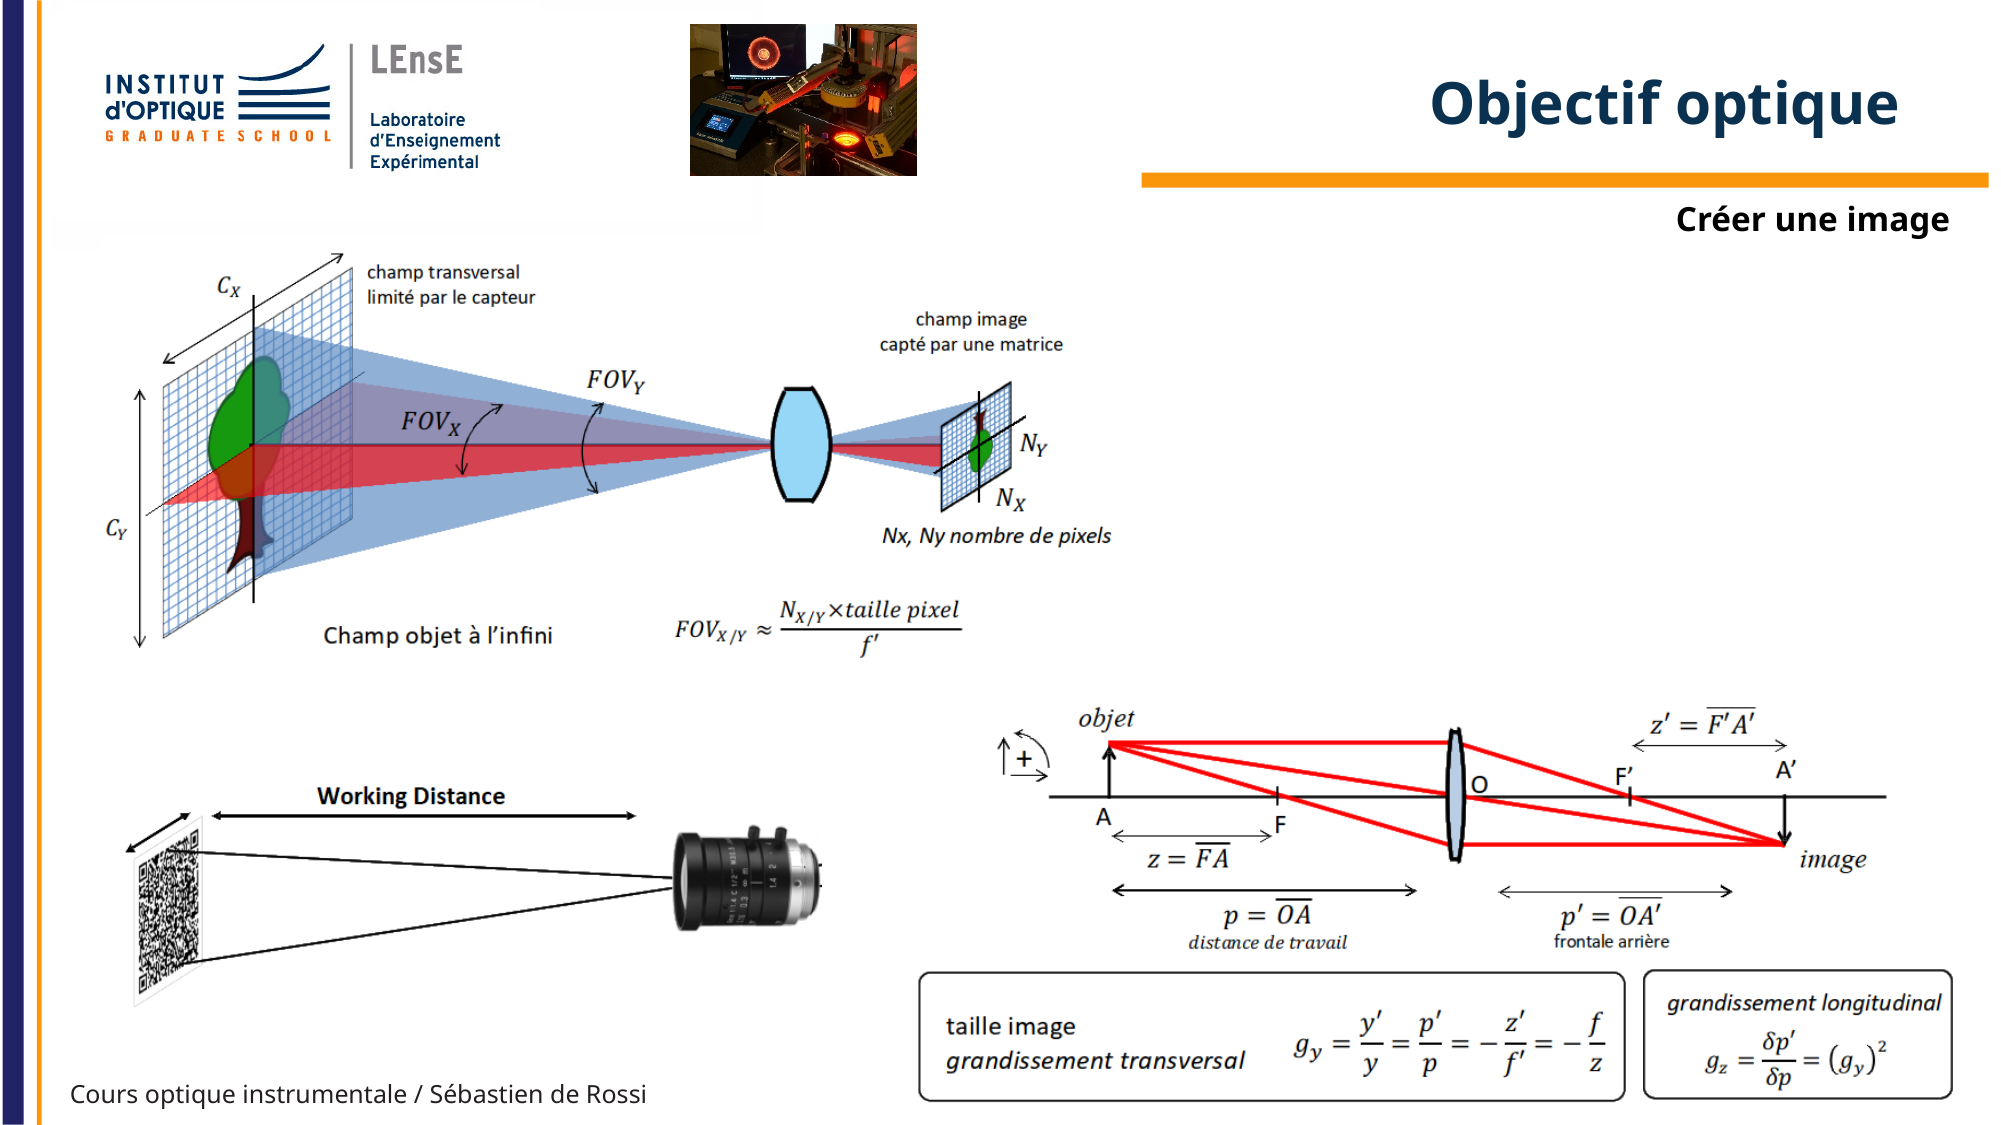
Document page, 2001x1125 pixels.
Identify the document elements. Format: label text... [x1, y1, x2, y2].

picture [906, 681, 1970, 1117]
picture [51, 0, 1123, 672]
text_box [1141, 172, 1989, 188]
text_box Créer une image [1448, 191, 1966, 246]
title Objectif optique [922, 45, 1916, 158]
picture [90, 765, 822, 1033]
text_box [55, 11, 752, 220]
text_box Cours optique instrumentale / Sébastien de Rossi [54, 1071, 901, 1116]
